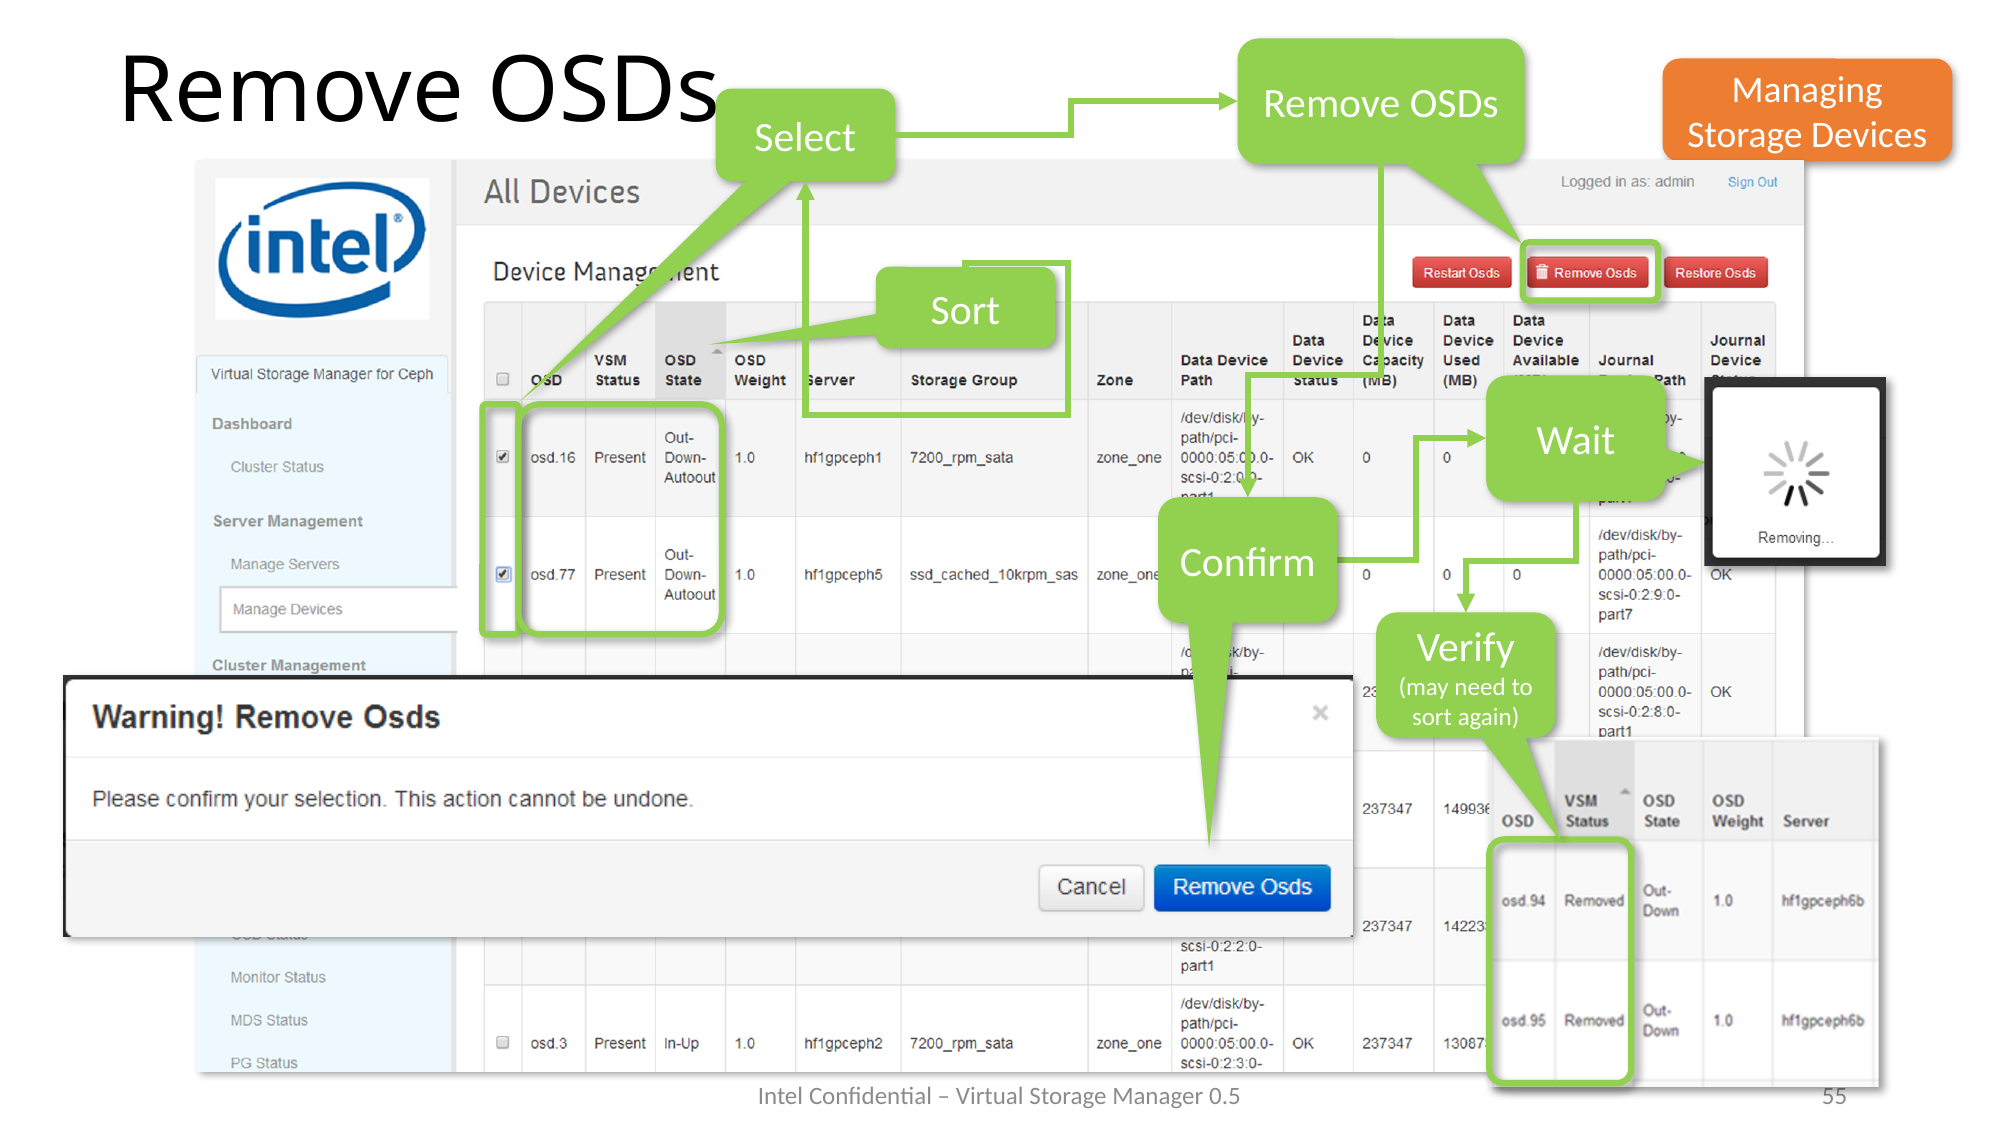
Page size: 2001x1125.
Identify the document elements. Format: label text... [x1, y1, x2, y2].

footer Intel Confidential – Virtual Storage Manager 0.5 [662, 1079, 1338, 1125]
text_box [895, 101, 1238, 135]
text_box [842, 144, 929, 304]
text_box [1337, 438, 1487, 560]
picture [63, 160, 1886, 1087]
text_box Managing Storage Devices [1661, 57, 1954, 163]
text_box Remove OSDs [1236, 37, 1526, 160]
text_box Select [714, 87, 897, 160]
slide_number 55 [1412, 1079, 1863, 1125]
title Remove OSDs [102, 1, 1828, 182]
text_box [1465, 501, 1577, 612]
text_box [1147, 263, 1482, 398]
